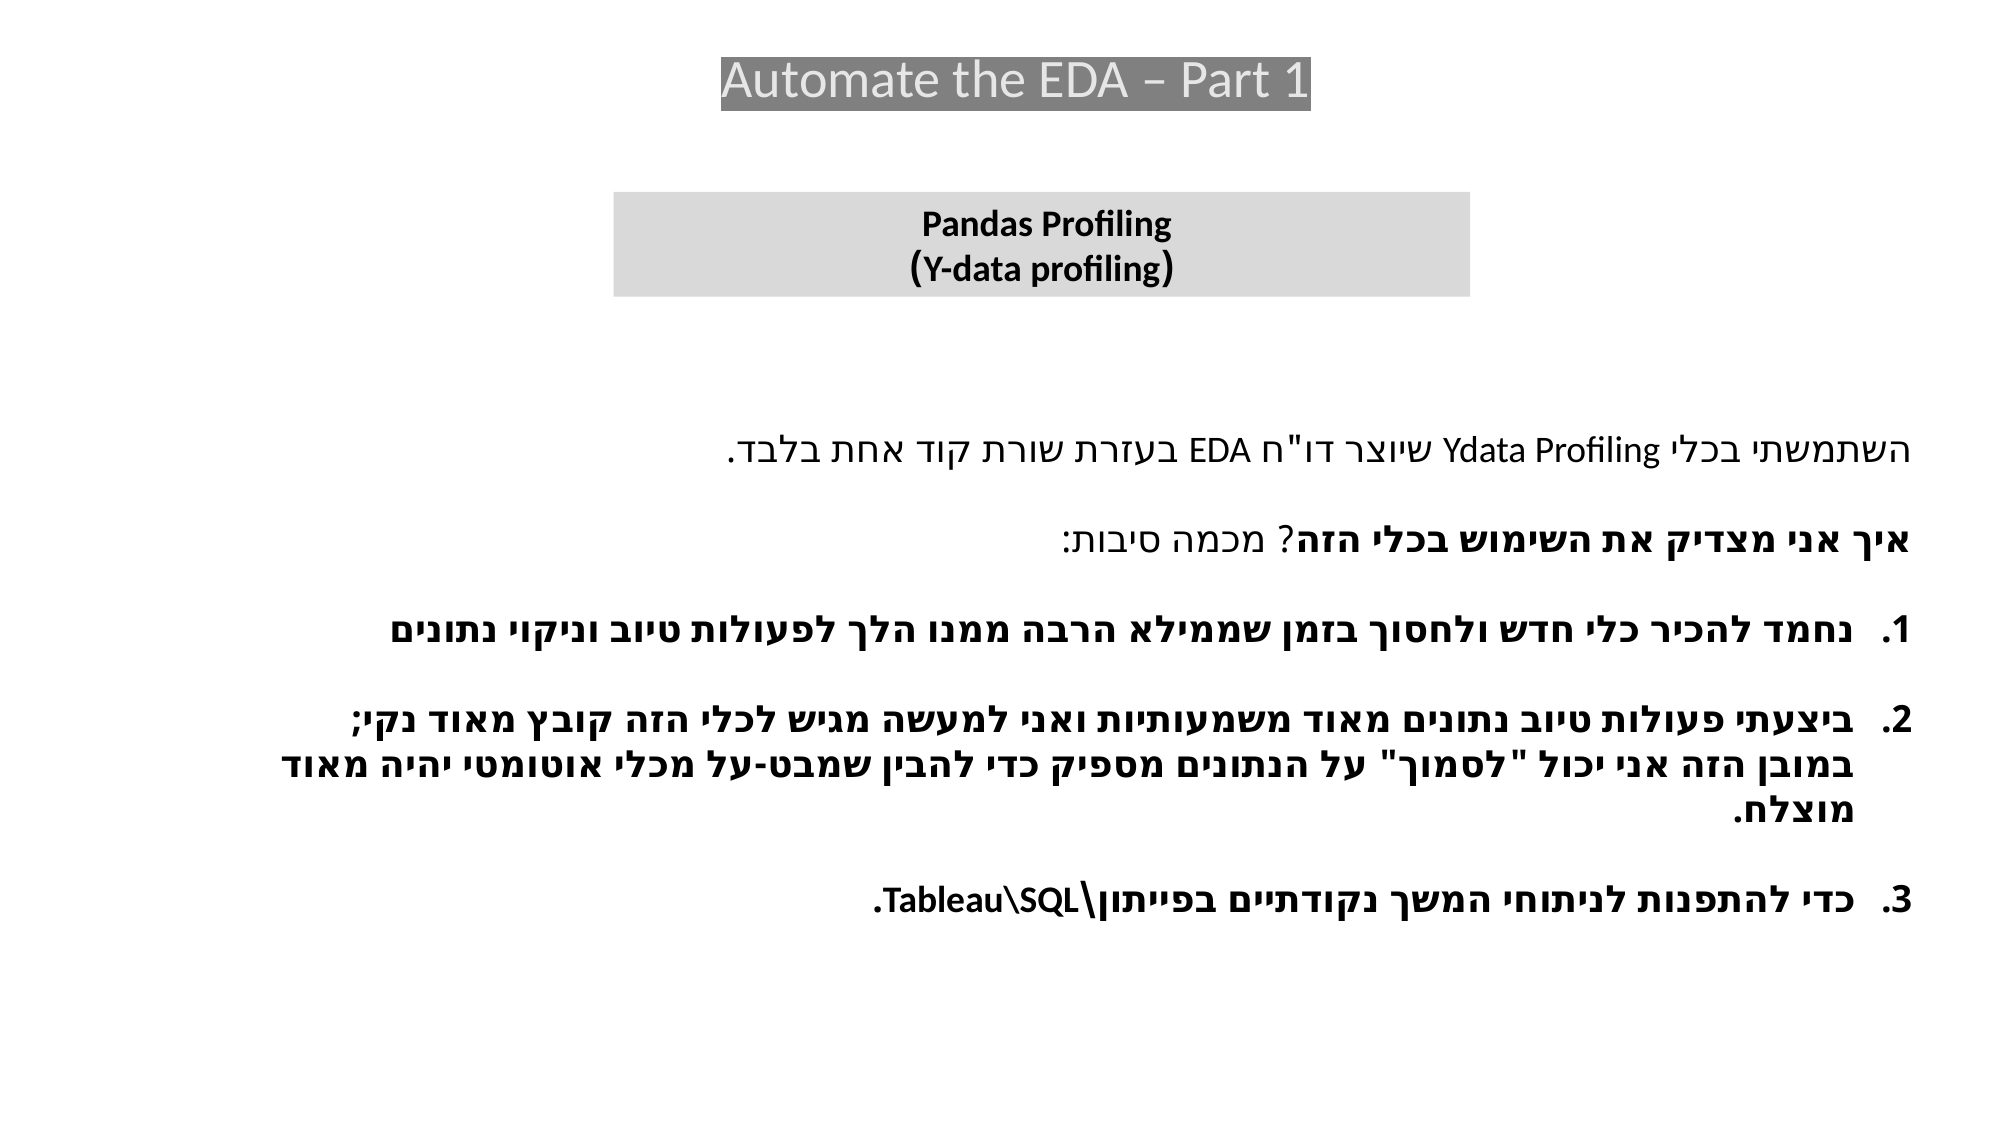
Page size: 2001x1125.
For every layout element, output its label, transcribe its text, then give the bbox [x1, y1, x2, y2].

text_box השתמשתי בכלי Ydata Profiling שיוצר דו"ח EDA בעזרת שורת קוד אחת בלבד. איך אני מצדיק את השימוש בכלי הזה? מכמה סיבות: נחמד להכיר כלי חדש ולחסוך בזמן שממילא הרבה ממנו הלך לפעולות טיוב וניקוי נתונים ביצעתי פעולות טיוב נתונים מאוד משמעותיות ואני למעשה מגיש לכלי הזה קובץ מאוד נקי; במובן הזה אני יכול "לסמוך" על הנתונים מספיק כדי להבין שמבט-על מכלי אוטומטי יהיה מאוד מוצלח. כדי להתפנות לניתוחי המשך נקודתיים בפייתון\Tableau\SQL. [230, 372, 1928, 1125]
text_box Pandas Profiling (Y-data profiling) [613, 191, 1471, 297]
text_box Automate the EDA – Part 1 [435, 36, 1597, 116]
